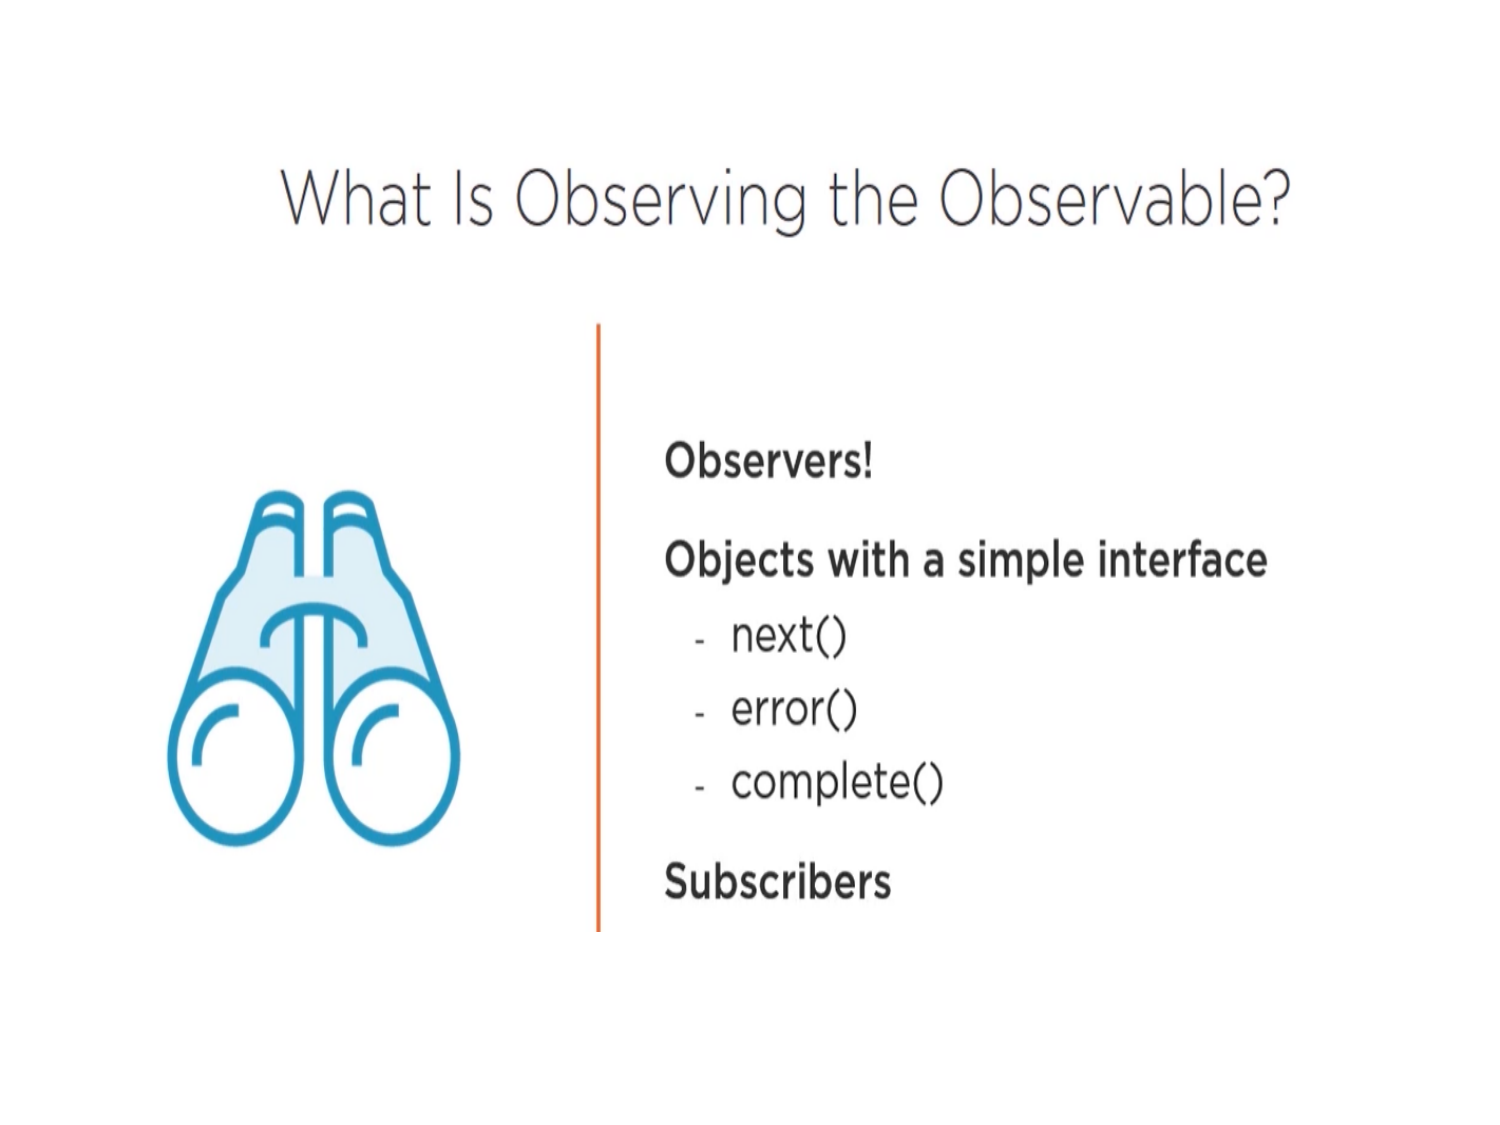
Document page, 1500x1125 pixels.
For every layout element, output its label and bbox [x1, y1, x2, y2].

list [74, 149, 1426, 932]
